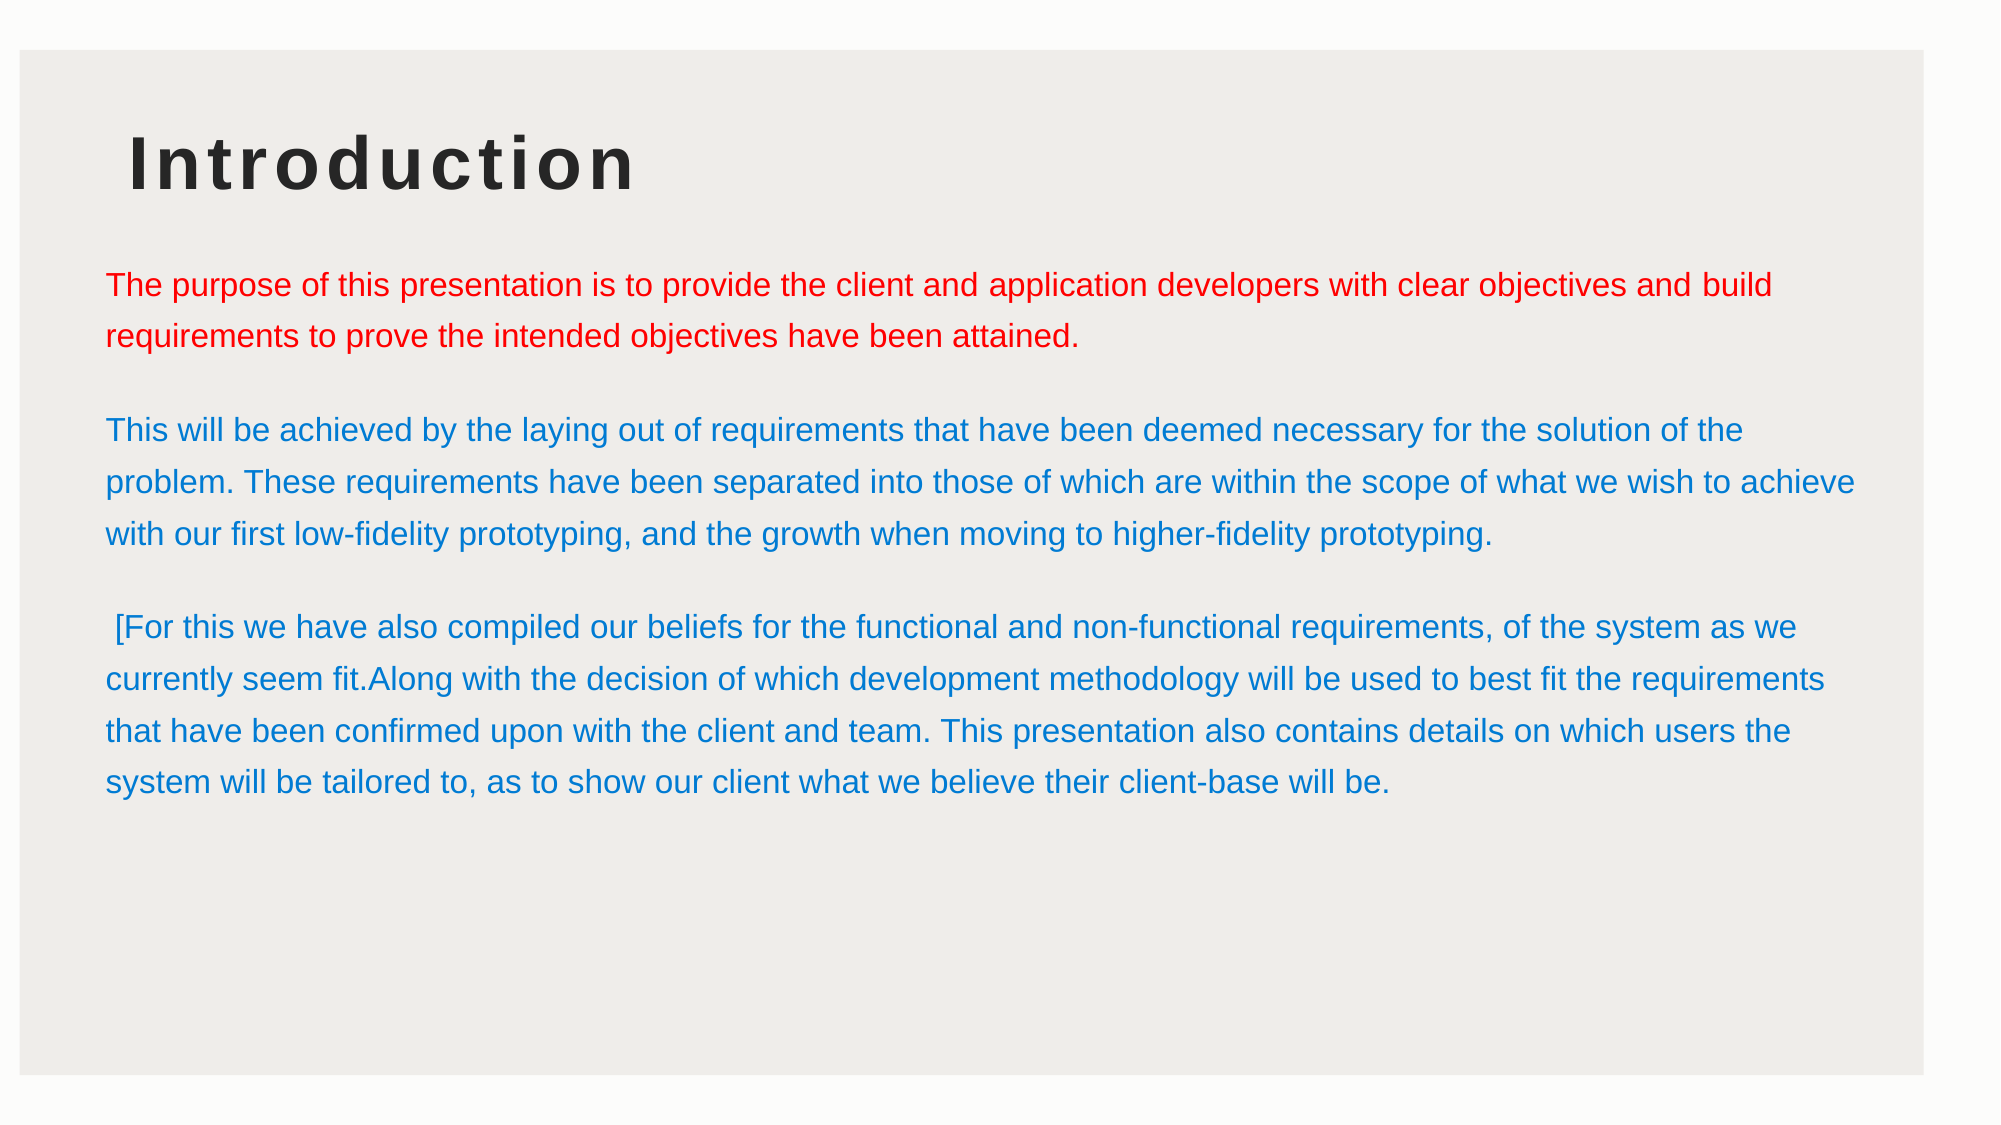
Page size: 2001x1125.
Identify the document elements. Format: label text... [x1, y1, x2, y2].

text_box Introduction [114, 101, 1914, 218]
text_box [19, 49, 1925, 1076]
text_box The purpose of this presentation is to provide the client and application developers with clear objectives and build requirements to prove the intended objectives have been attained. This will be achieved by the laying out of requirements that have been deemed necessary for the solution of the problem. These requirements have been separated into those of which are within the scope of what we wish to achieve with our first low-fidelity prototyping, and the growth when moving to higher-fidelity prototyping. [For this we have also compiled our beliefs for the functional and non-functional requirements, of the system as we currently seem fit.Along with the decision of which development methodology will be used to best fit the requirements that have been confirmed upon with the client and team. This presentation also contains details on which users the system will be tailored to, as to show our client what we believe their client-base will be. [90, 243, 1891, 1025]
